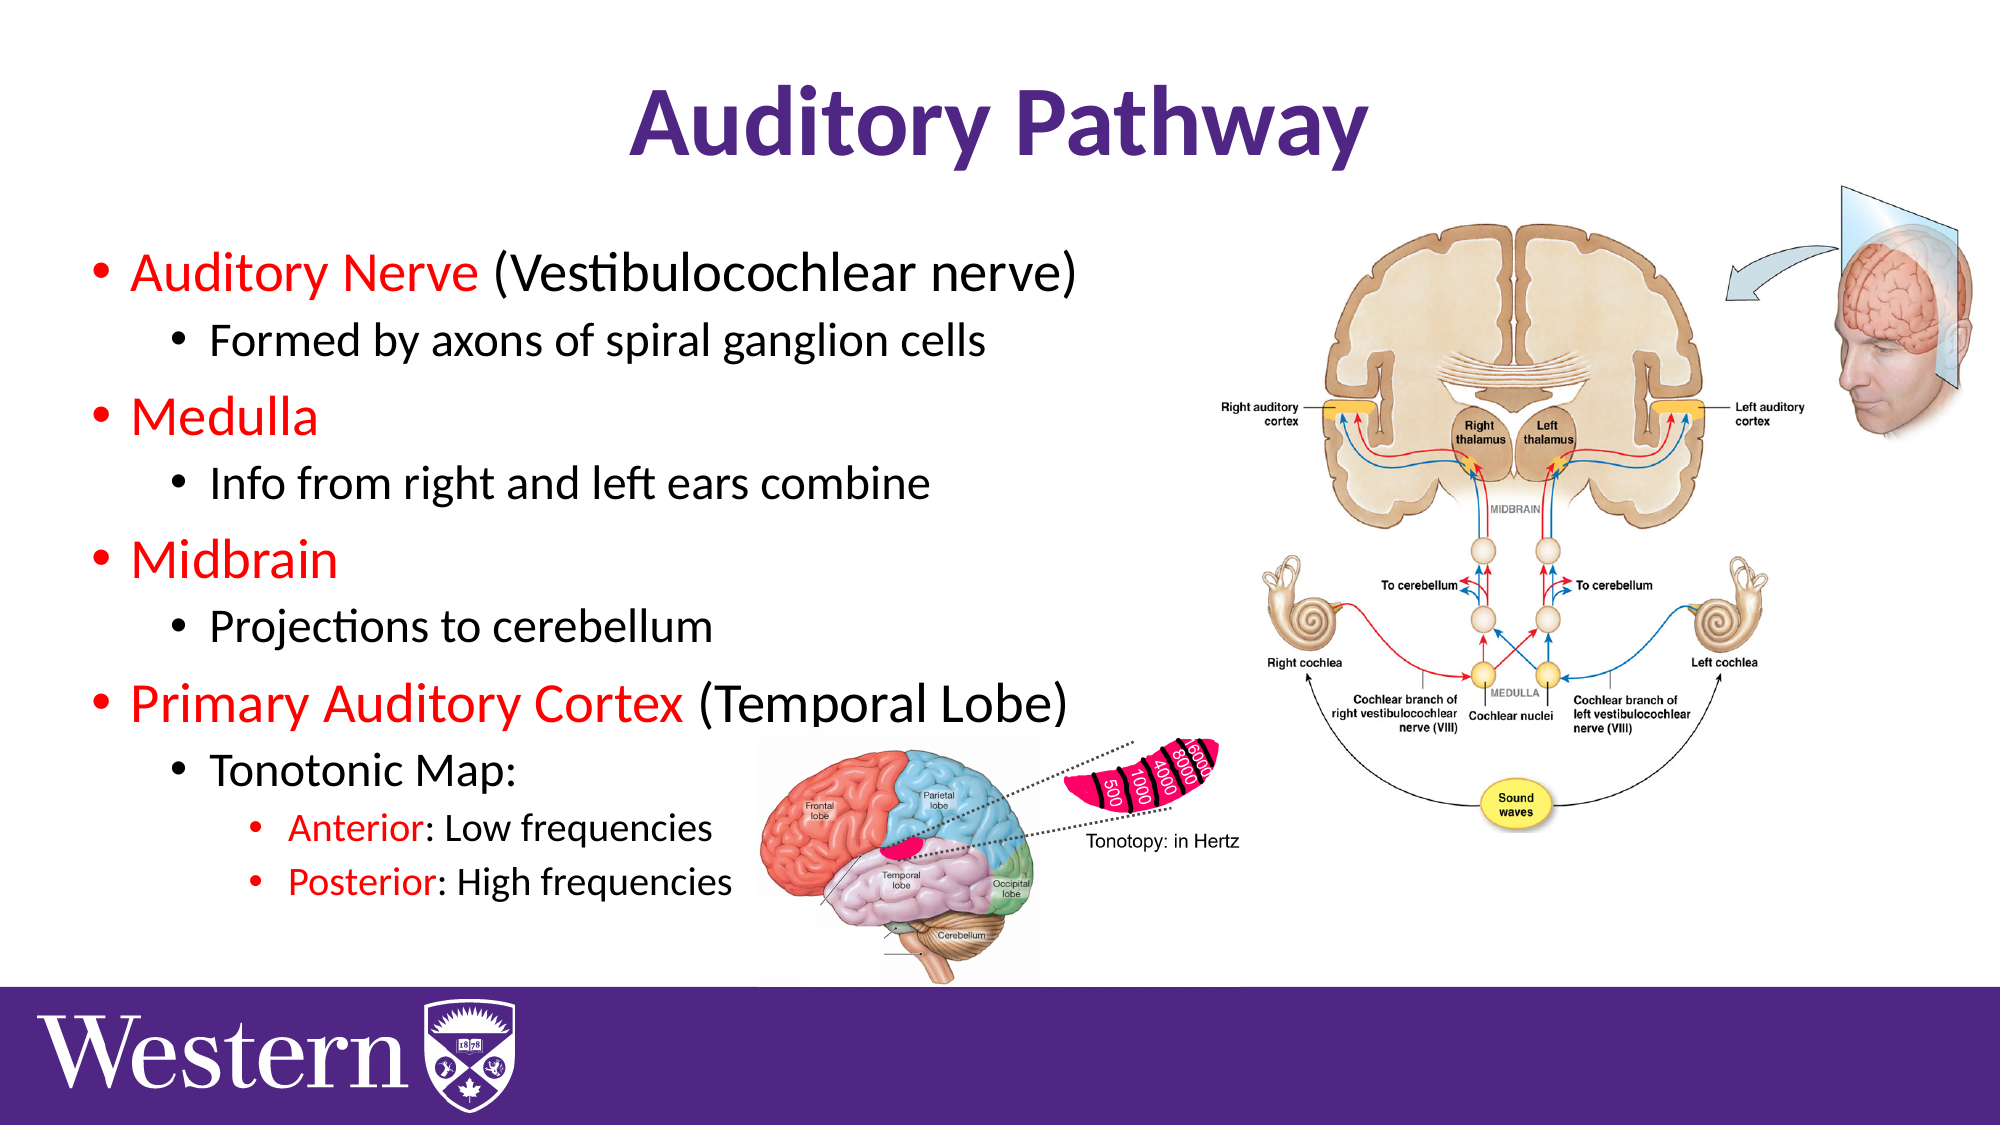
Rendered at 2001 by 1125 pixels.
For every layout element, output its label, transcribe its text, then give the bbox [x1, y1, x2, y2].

picture [758, 181, 1976, 987]
list Auditory Nerve (Vestibulocochlear nerve) Formed by axons of spiral ganglion cells Medulla Info from right and left ears combine Midbrain Projections to cerebellum Primary Auditory Cortex (Temporal Lobe) Tonotonic Map: Anterior: Low frequencies Posterior: High frequencies [76, 235, 1110, 924]
picture [37, 999, 515, 1113]
title Auditory Pathway [137, 32, 1863, 213]
text_box [0, 986, 2000, 1125]
